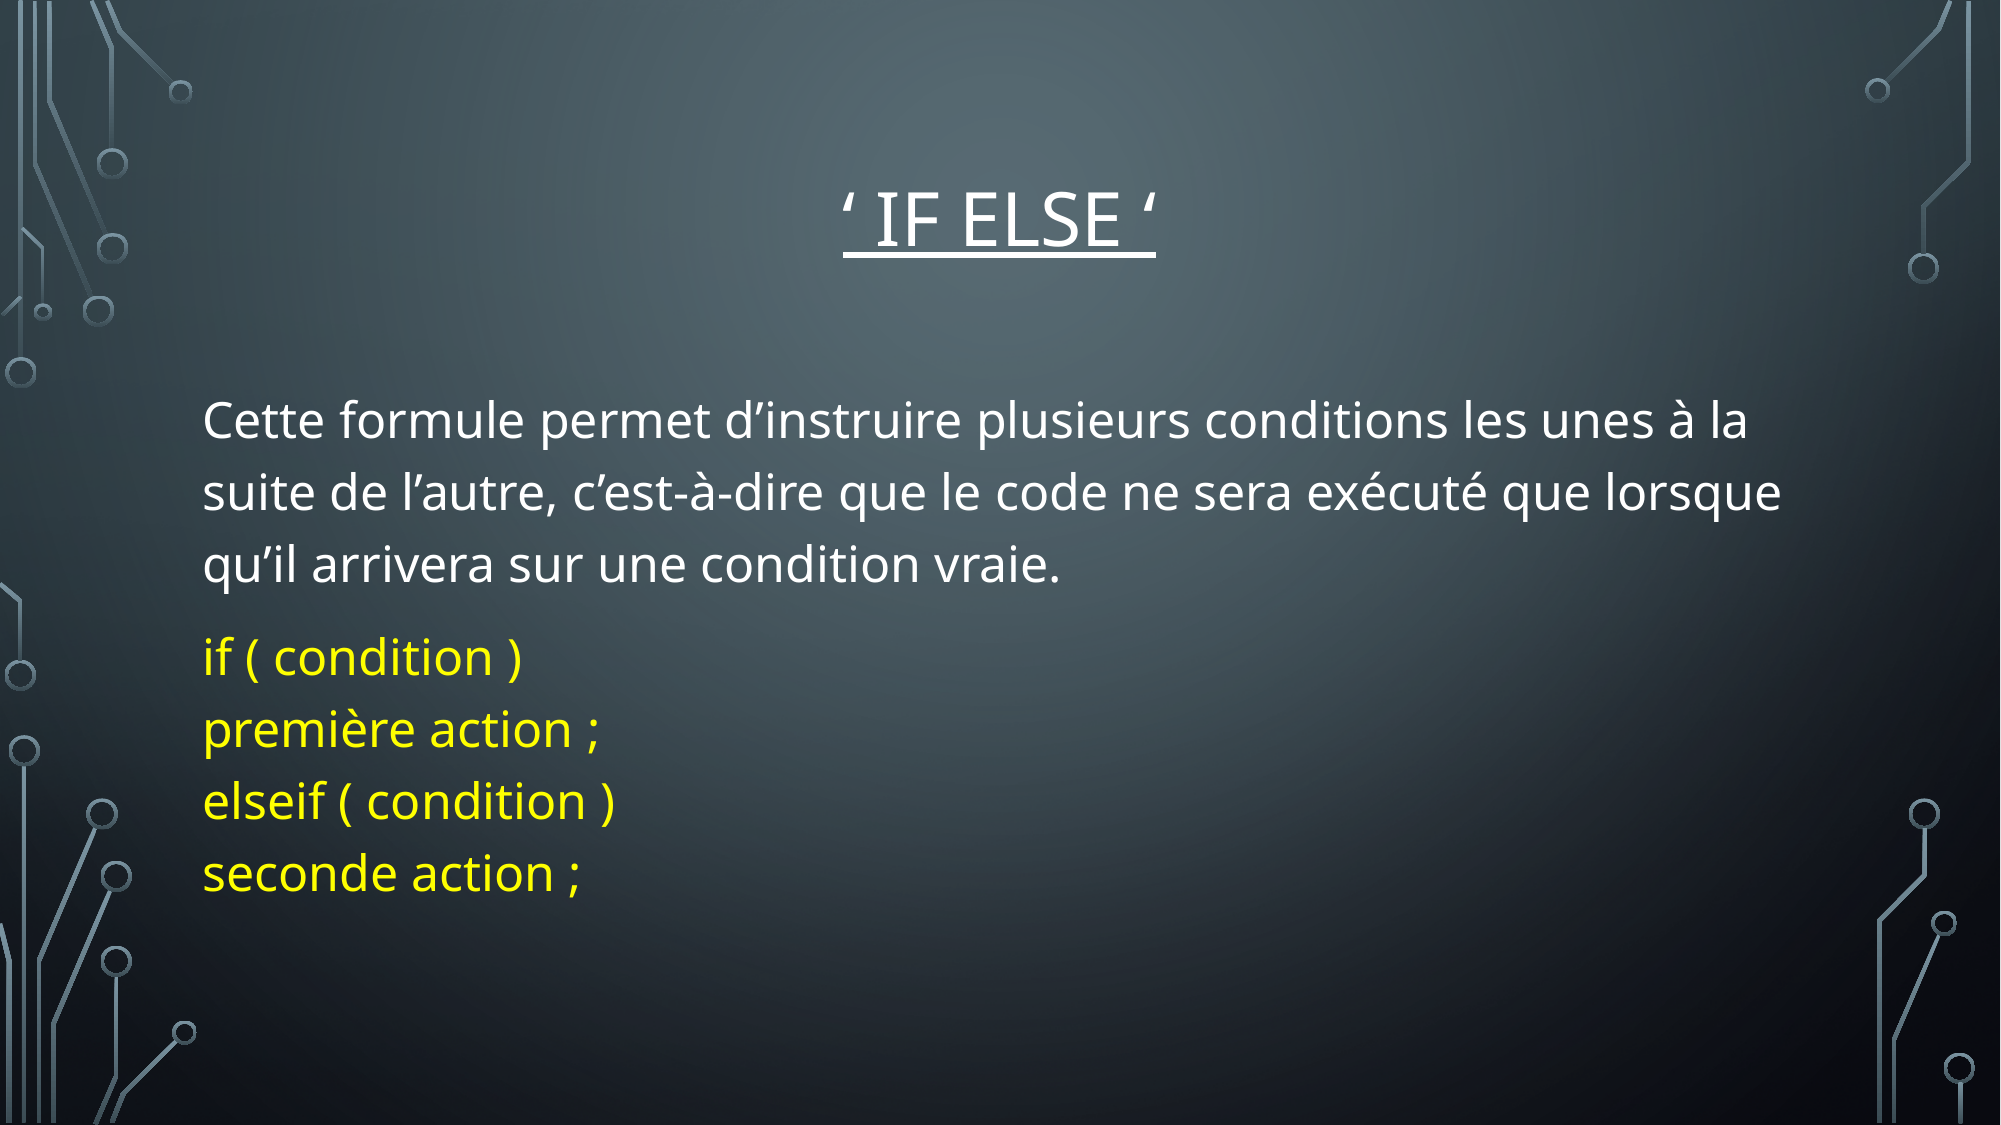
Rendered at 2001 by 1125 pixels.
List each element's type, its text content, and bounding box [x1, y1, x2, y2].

title ‘ if else ‘ [187, 101, 1813, 344]
list Cette formule permet d’instruire plusieurs conditions les unes à la suite de l’autre, c’est-à-dire que le code ne sera exécuté que lorsque qu’il arrivera sur une condition vraie. if ( condition ) première action ; elseif ( condition ) seconde action ; [187, 369, 1813, 950]
